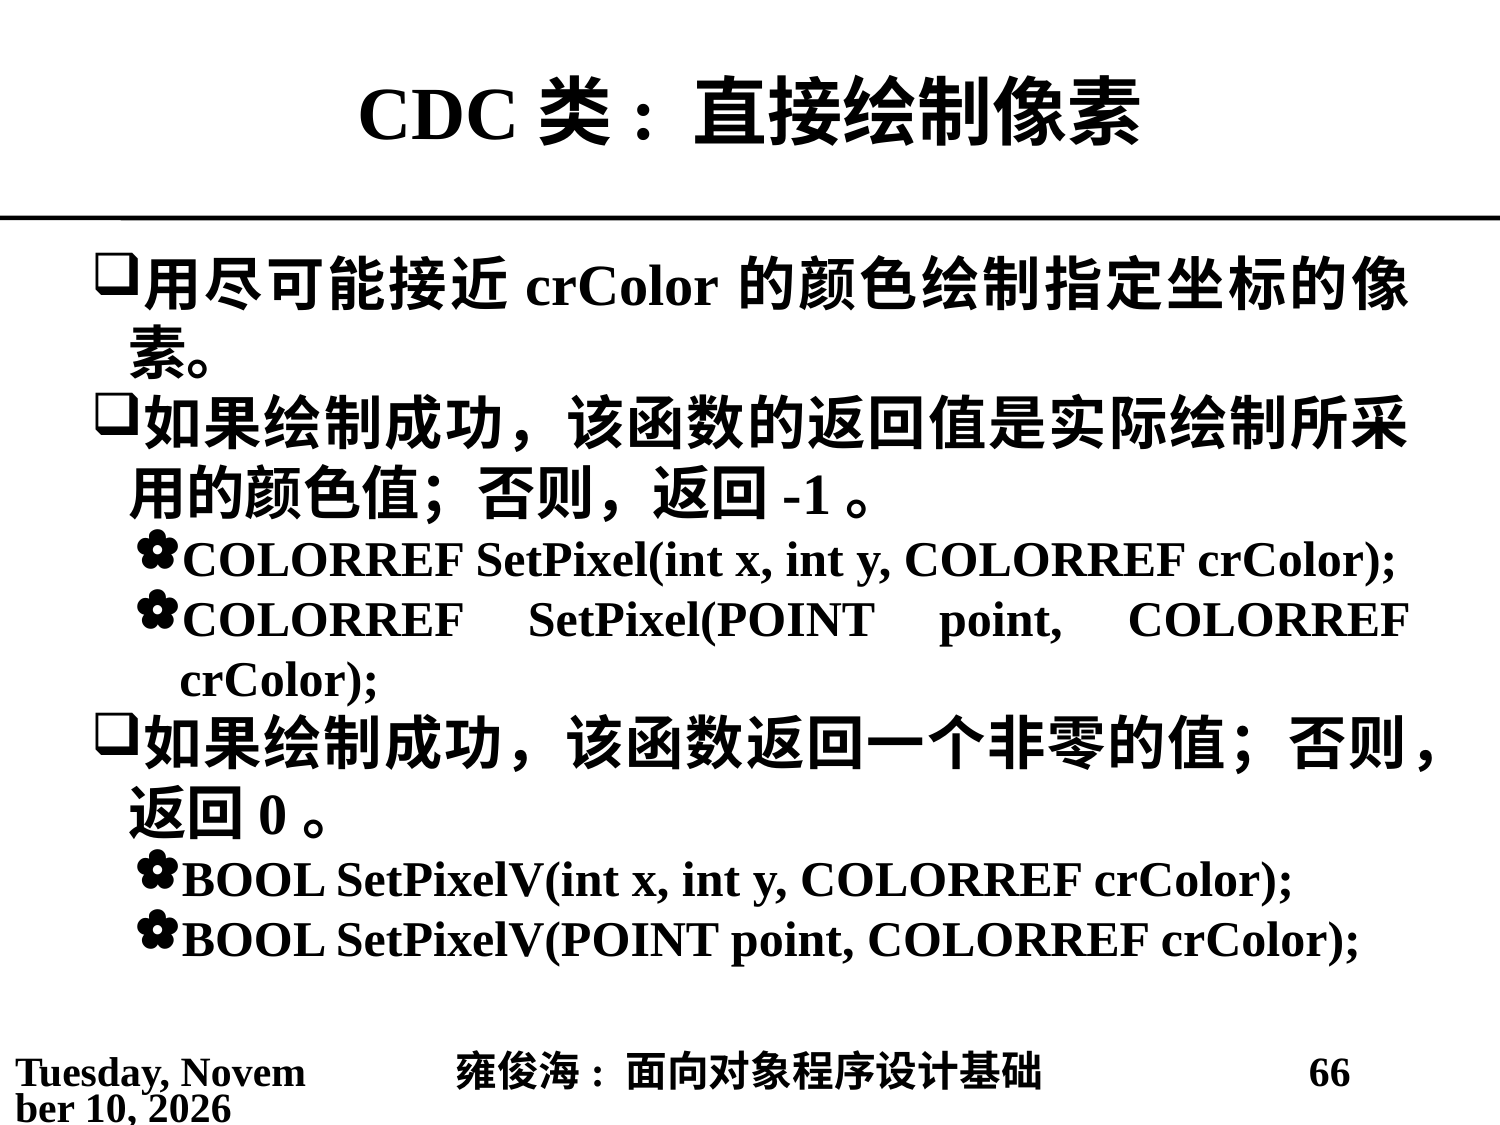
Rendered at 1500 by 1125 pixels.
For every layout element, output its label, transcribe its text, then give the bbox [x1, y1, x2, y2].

title CDC类: 直接绘制像素 [0, 0, 1500, 217]
slide_number 66 [1161, 1042, 1499, 1103]
list 用尽可能接近crColor的颜色绘制指定坐标的像素。 如果绘制成功，该函数的返回值是实际绘制所采用的颜色值；否则，返回-1。 COLORREF SetPixel(int x, int y, COLORREF crColor); COLORREF SetPixel(POINT point, COLORREF crColor); 如果绘制成功，该函数返回一个非零的值；否则，返回0。 BOOL SetPixelV(int x, int y, COLORREF crColor); BOOL SetPixelV(POINT point, COLORREF crColor); [75, 239, 1425, 1042]
footer 雍俊海: 面向对象程序设计基础 [337, 1042, 1161, 1103]
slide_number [0, 1042, 337, 1103]
